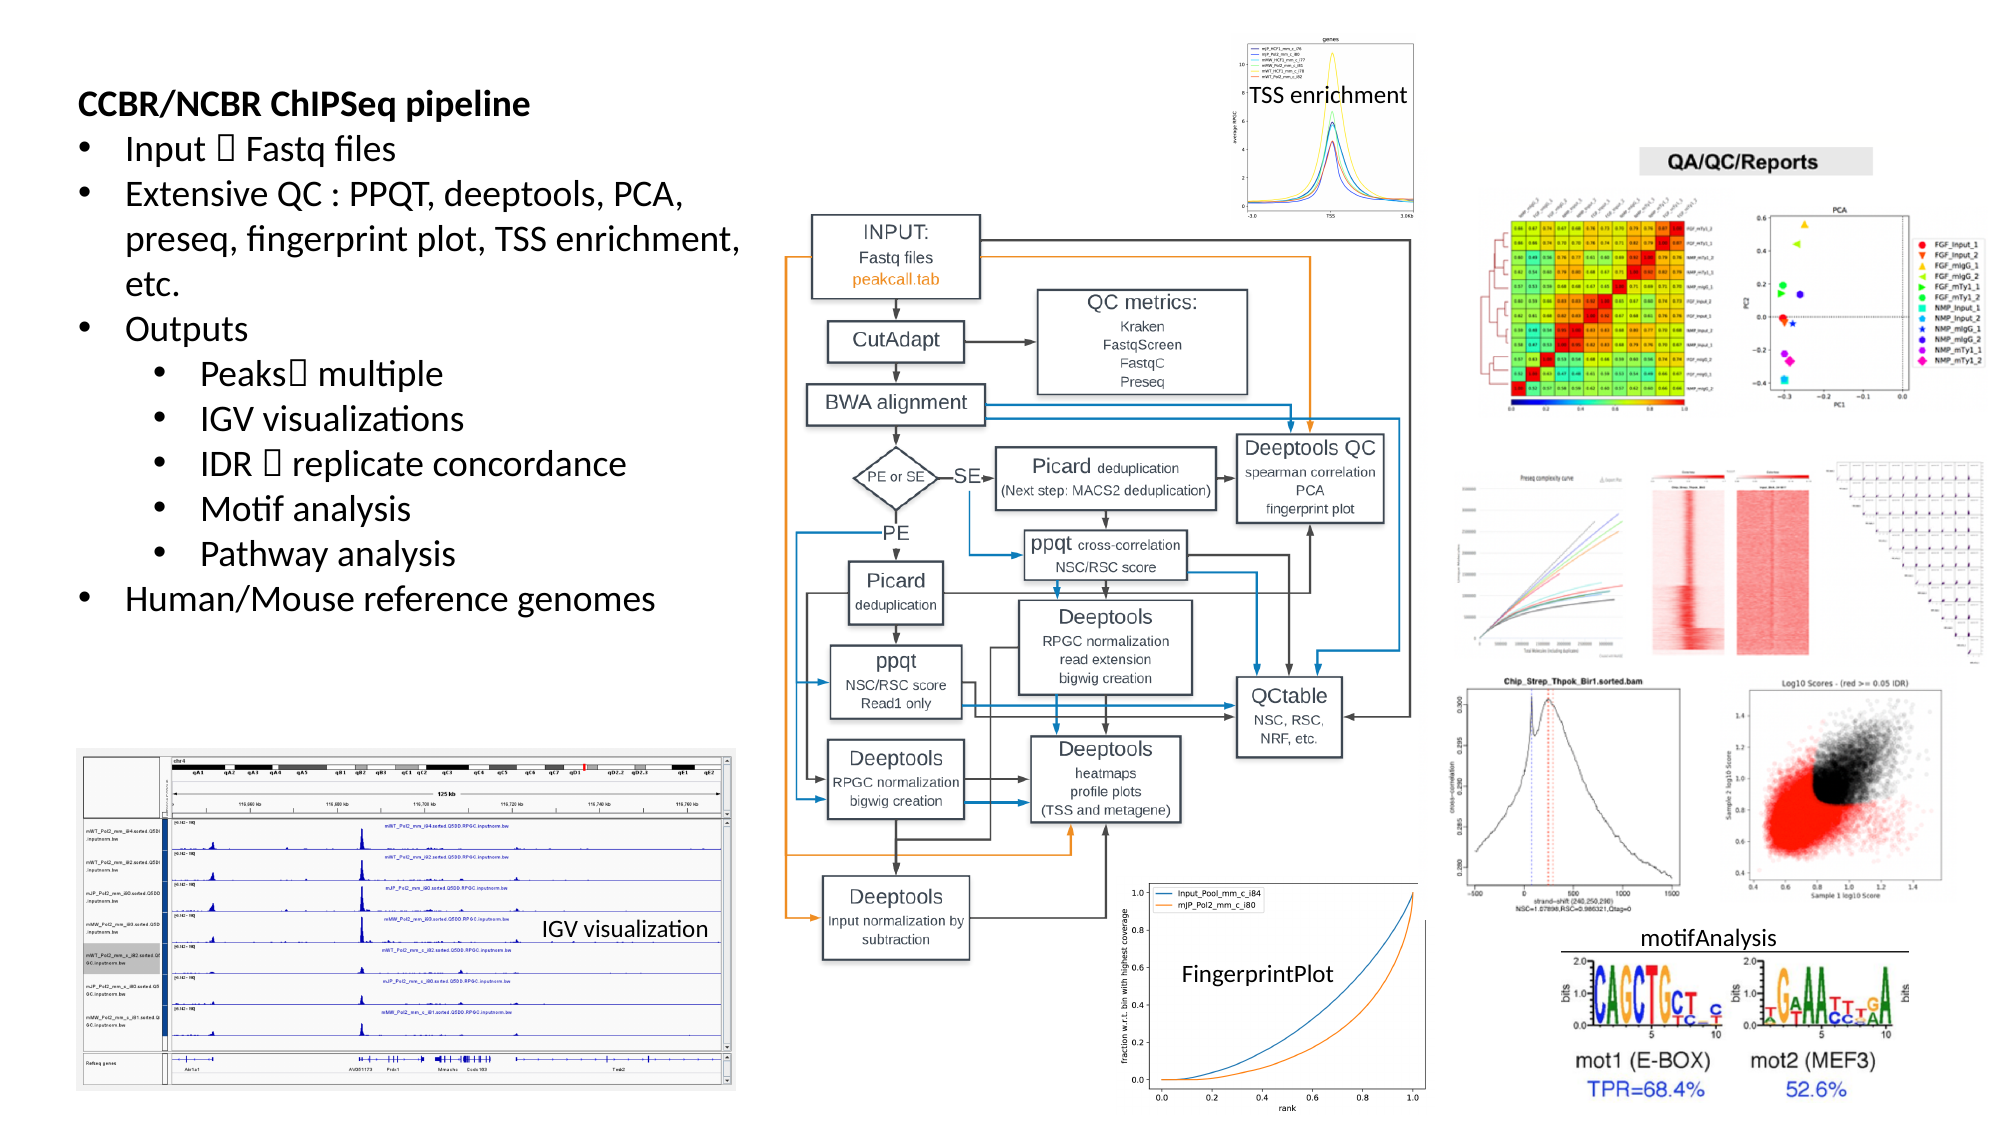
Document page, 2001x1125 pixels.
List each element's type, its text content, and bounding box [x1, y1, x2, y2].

text_box motifAnalysis [1625, 920, 1793, 950]
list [1418, 132, 2000, 920]
picture [1561, 950, 1909, 1103]
text_box CCBR/NCBR ChIPSeq pipeline Input  Fastq files Extensive QC : PPQT, deeptools, PCA, preseq, fingerprint plot, TSS enrichment, etc. Outputs Peaks multiple IGV visualizations IDR  replicate concordance Motif analysis Pathway analysis Human/Mouse reference genomes [63, 71, 769, 627]
picture [76, 748, 736, 1091]
text_box TSS enrichment [1416, 71, 1423, 117]
picture [741, 33, 1452, 1115]
